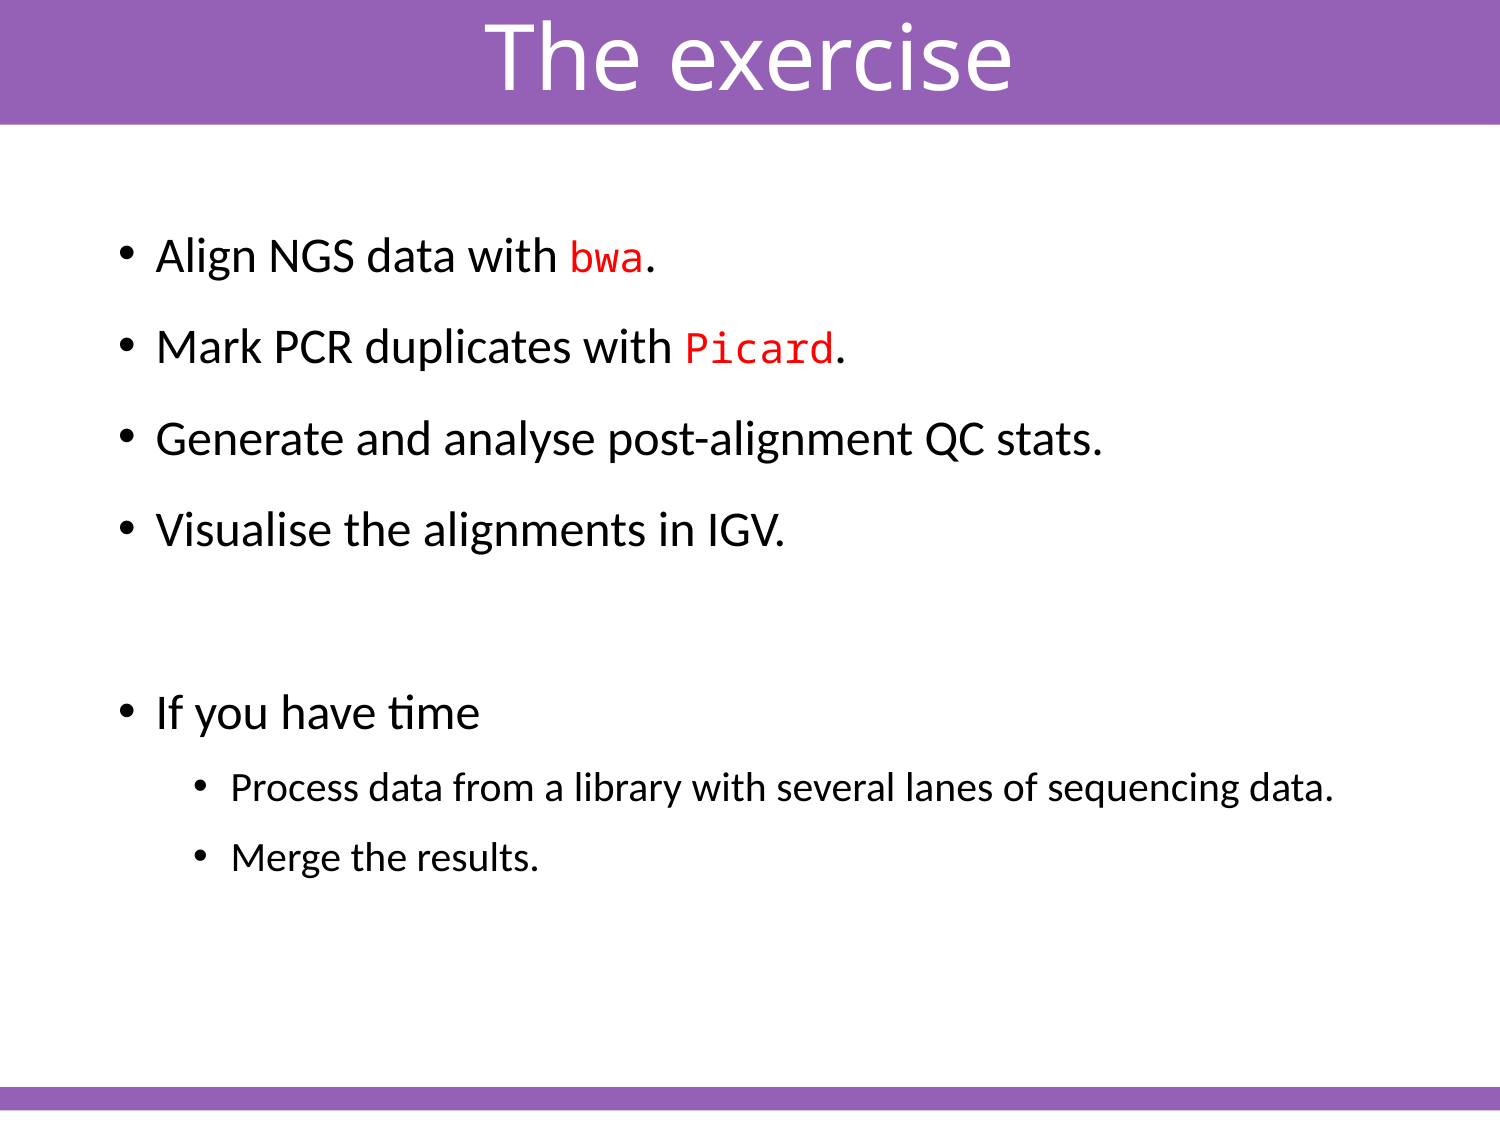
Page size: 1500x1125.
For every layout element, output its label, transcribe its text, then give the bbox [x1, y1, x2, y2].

text_box [0, 1086, 1500, 1111]
list Align NGS data with bwa. Mark PCR duplicates with Picard. Generate and analyse post-alignment QC stats. Visualise the alignments in IGV. If you have time Process data from a library with several lanes of sequencing data. Merge the results. [103, 208, 1397, 997]
text_box The exercise [103, 0, 1397, 125]
text_box [0, 0, 1500, 126]
